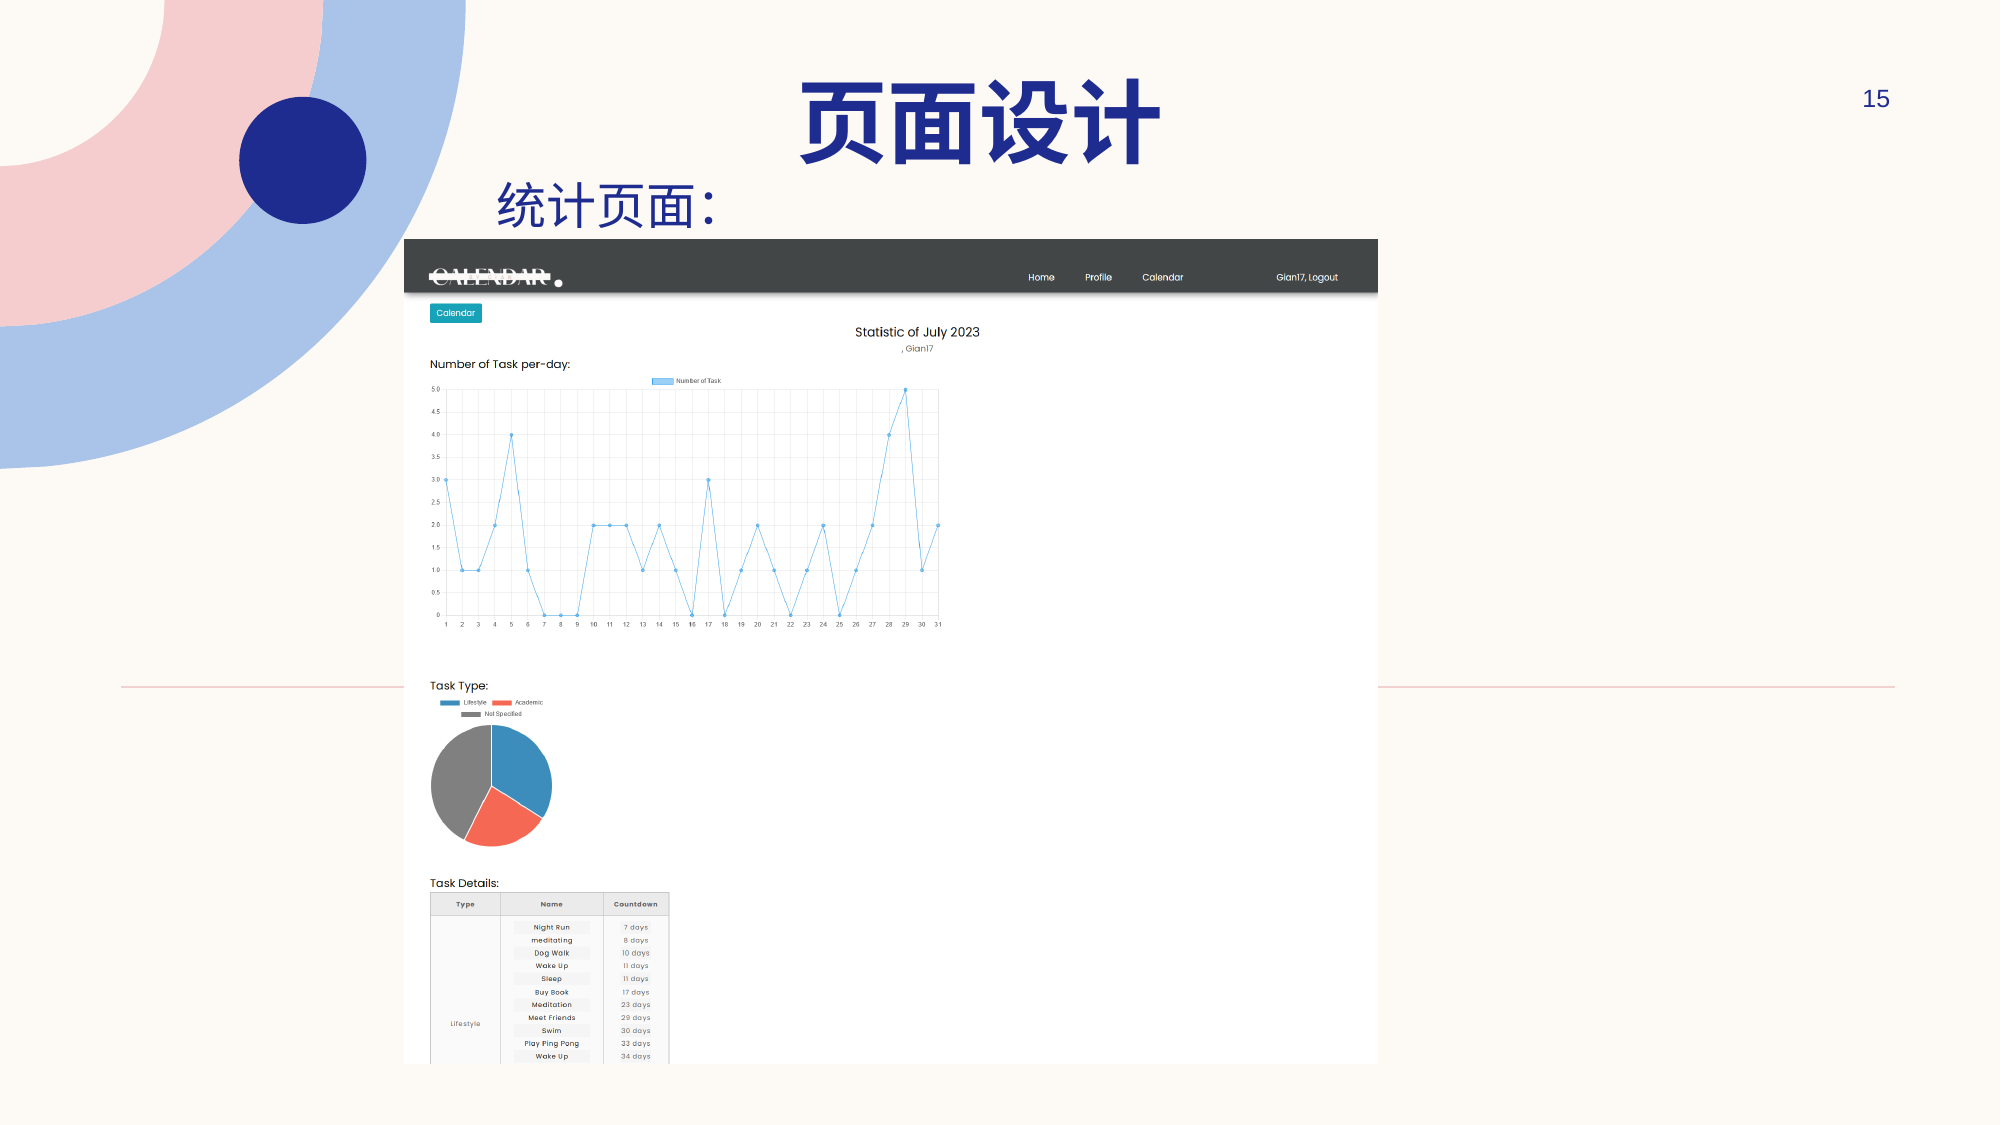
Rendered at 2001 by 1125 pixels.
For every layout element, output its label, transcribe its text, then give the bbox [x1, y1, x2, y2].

text_box 统计页面： [481, 167, 1031, 224]
picture [404, 239, 1378, 1064]
slide_number 15 [1795, 75, 1958, 120]
title 页面设计 [104, 56, 1856, 183]
